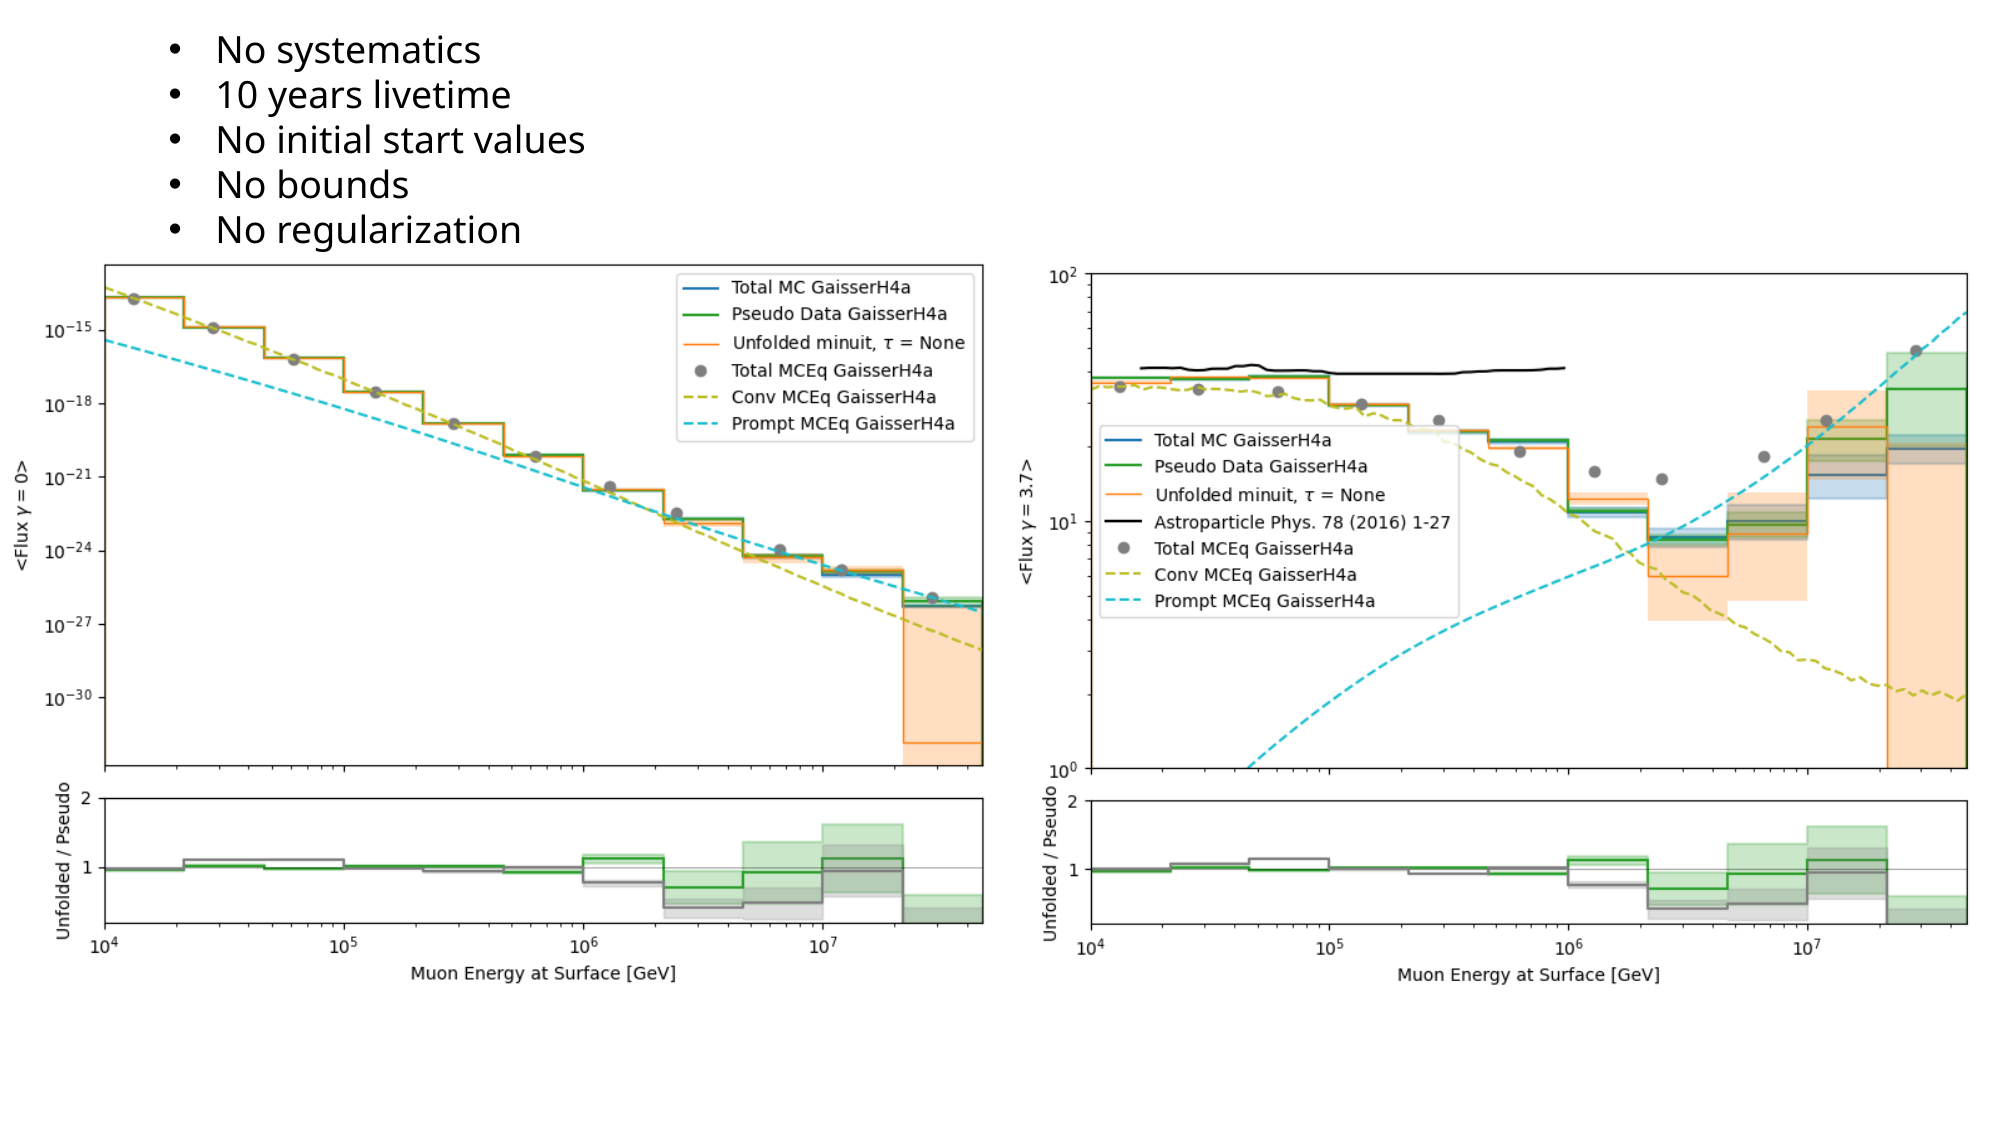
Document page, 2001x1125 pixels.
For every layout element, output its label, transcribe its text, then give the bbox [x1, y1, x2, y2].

picture [0, 251, 996, 996]
text_box No systematics 10 years livetime No initial start values No bounds No regularization [153, 18, 602, 251]
picture [1004, 251, 1979, 996]
